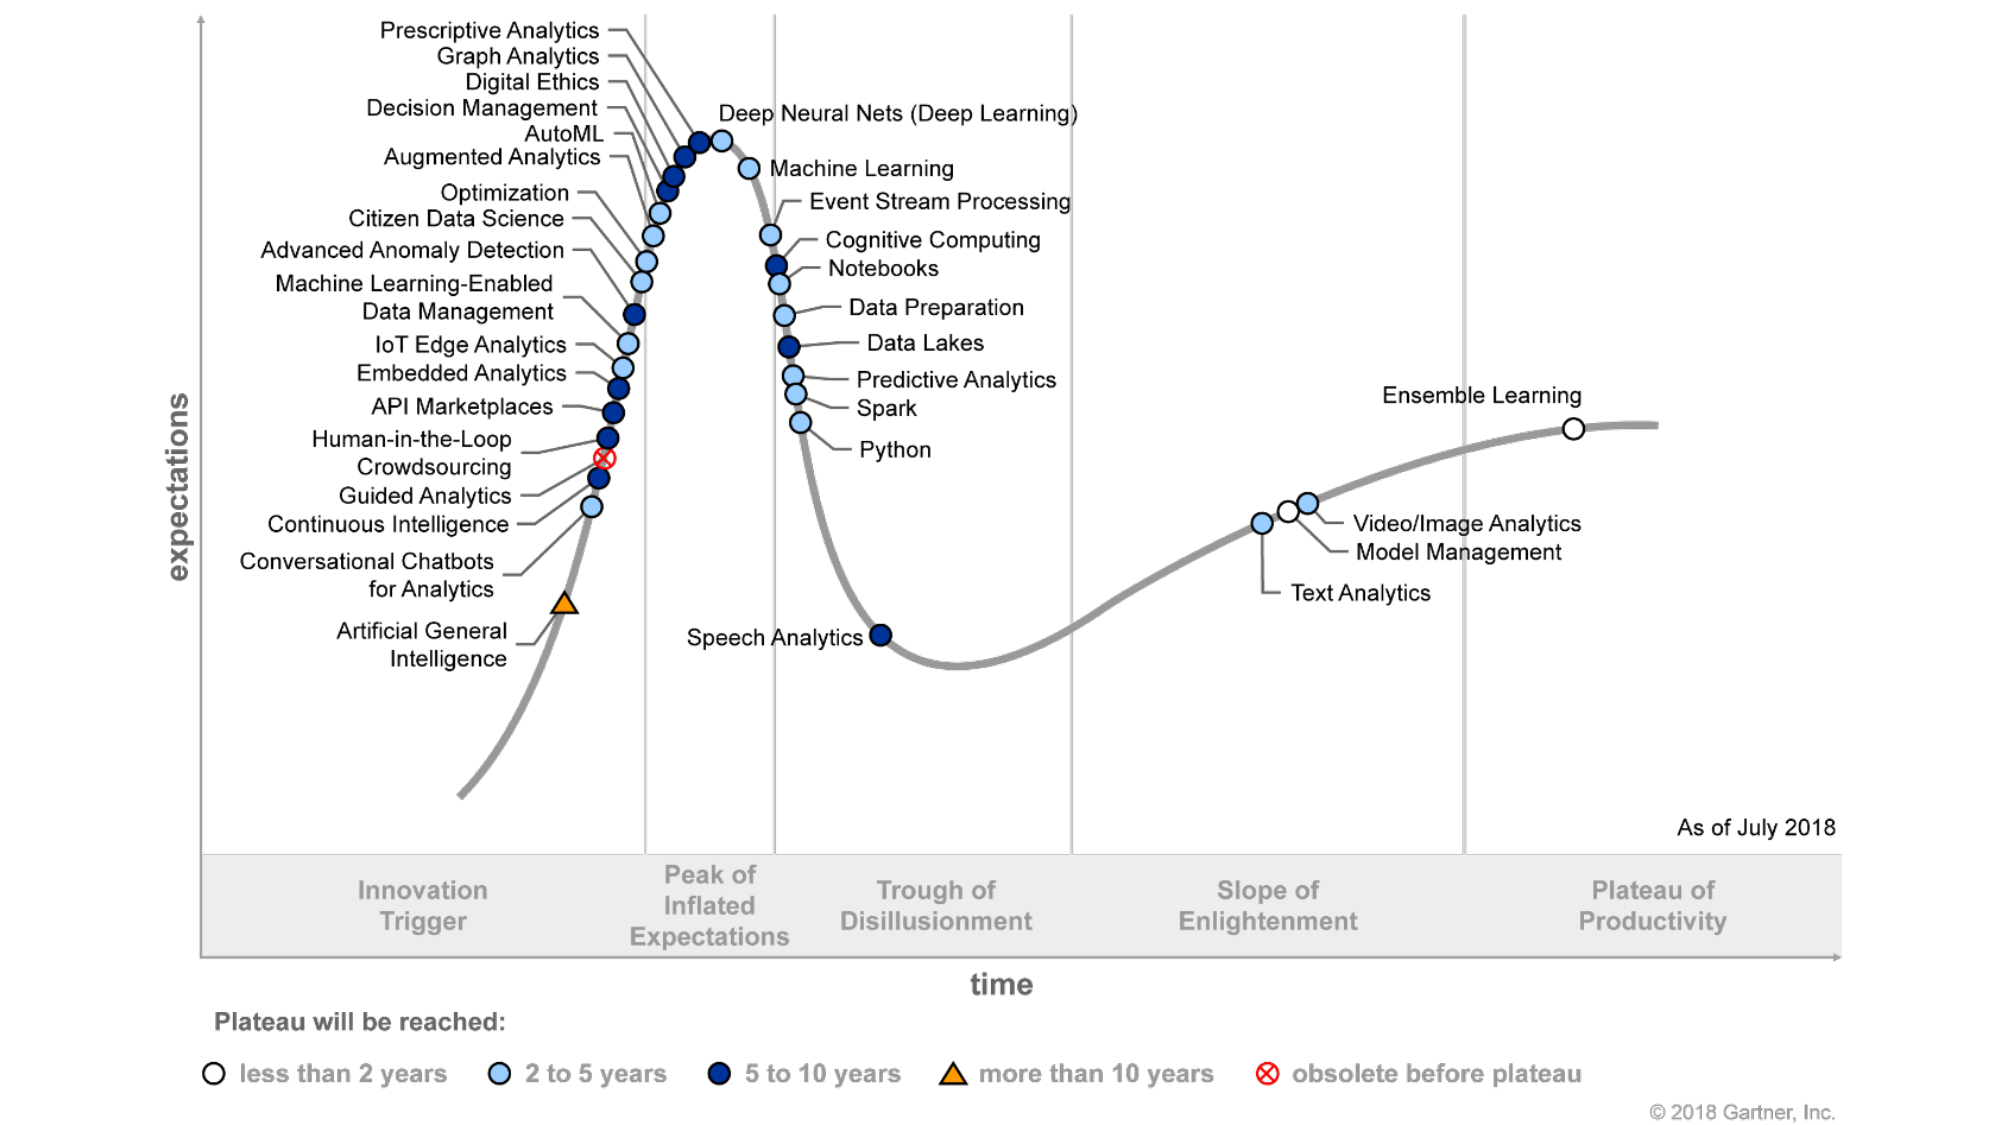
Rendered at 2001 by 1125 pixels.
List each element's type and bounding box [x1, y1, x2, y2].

picture [157, 10, 1843, 1125]
